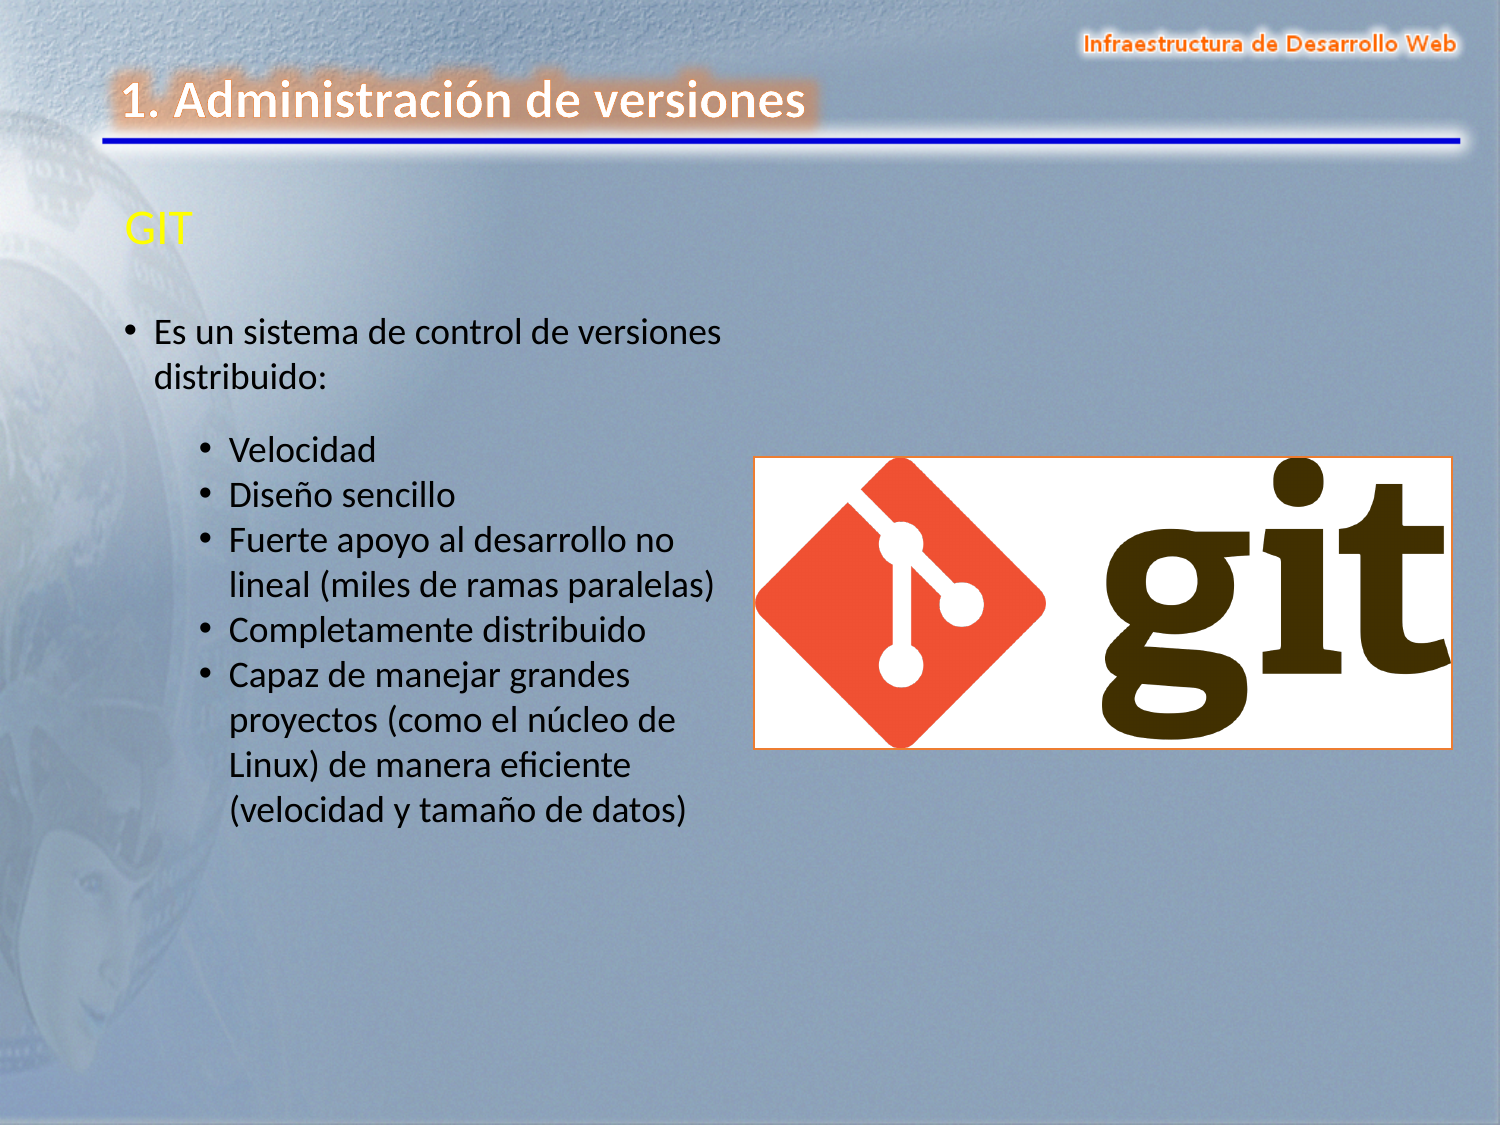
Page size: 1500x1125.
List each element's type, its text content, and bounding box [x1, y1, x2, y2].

text_box GIT [109, 186, 208, 262]
picture [0, 0, 1500, 1125]
text_box Es un sistema de control de versiones distribuido: Velocidad Diseño sencillo Fuerte apoyo al desarrollo no lineal (miles de ramas paralelas) Completamente distribuido Capaz de manejar grandes proyectos (como el núcleo de Linux) de manera eficiente (velocidad y tamaño de datos) [109, 299, 756, 838]
